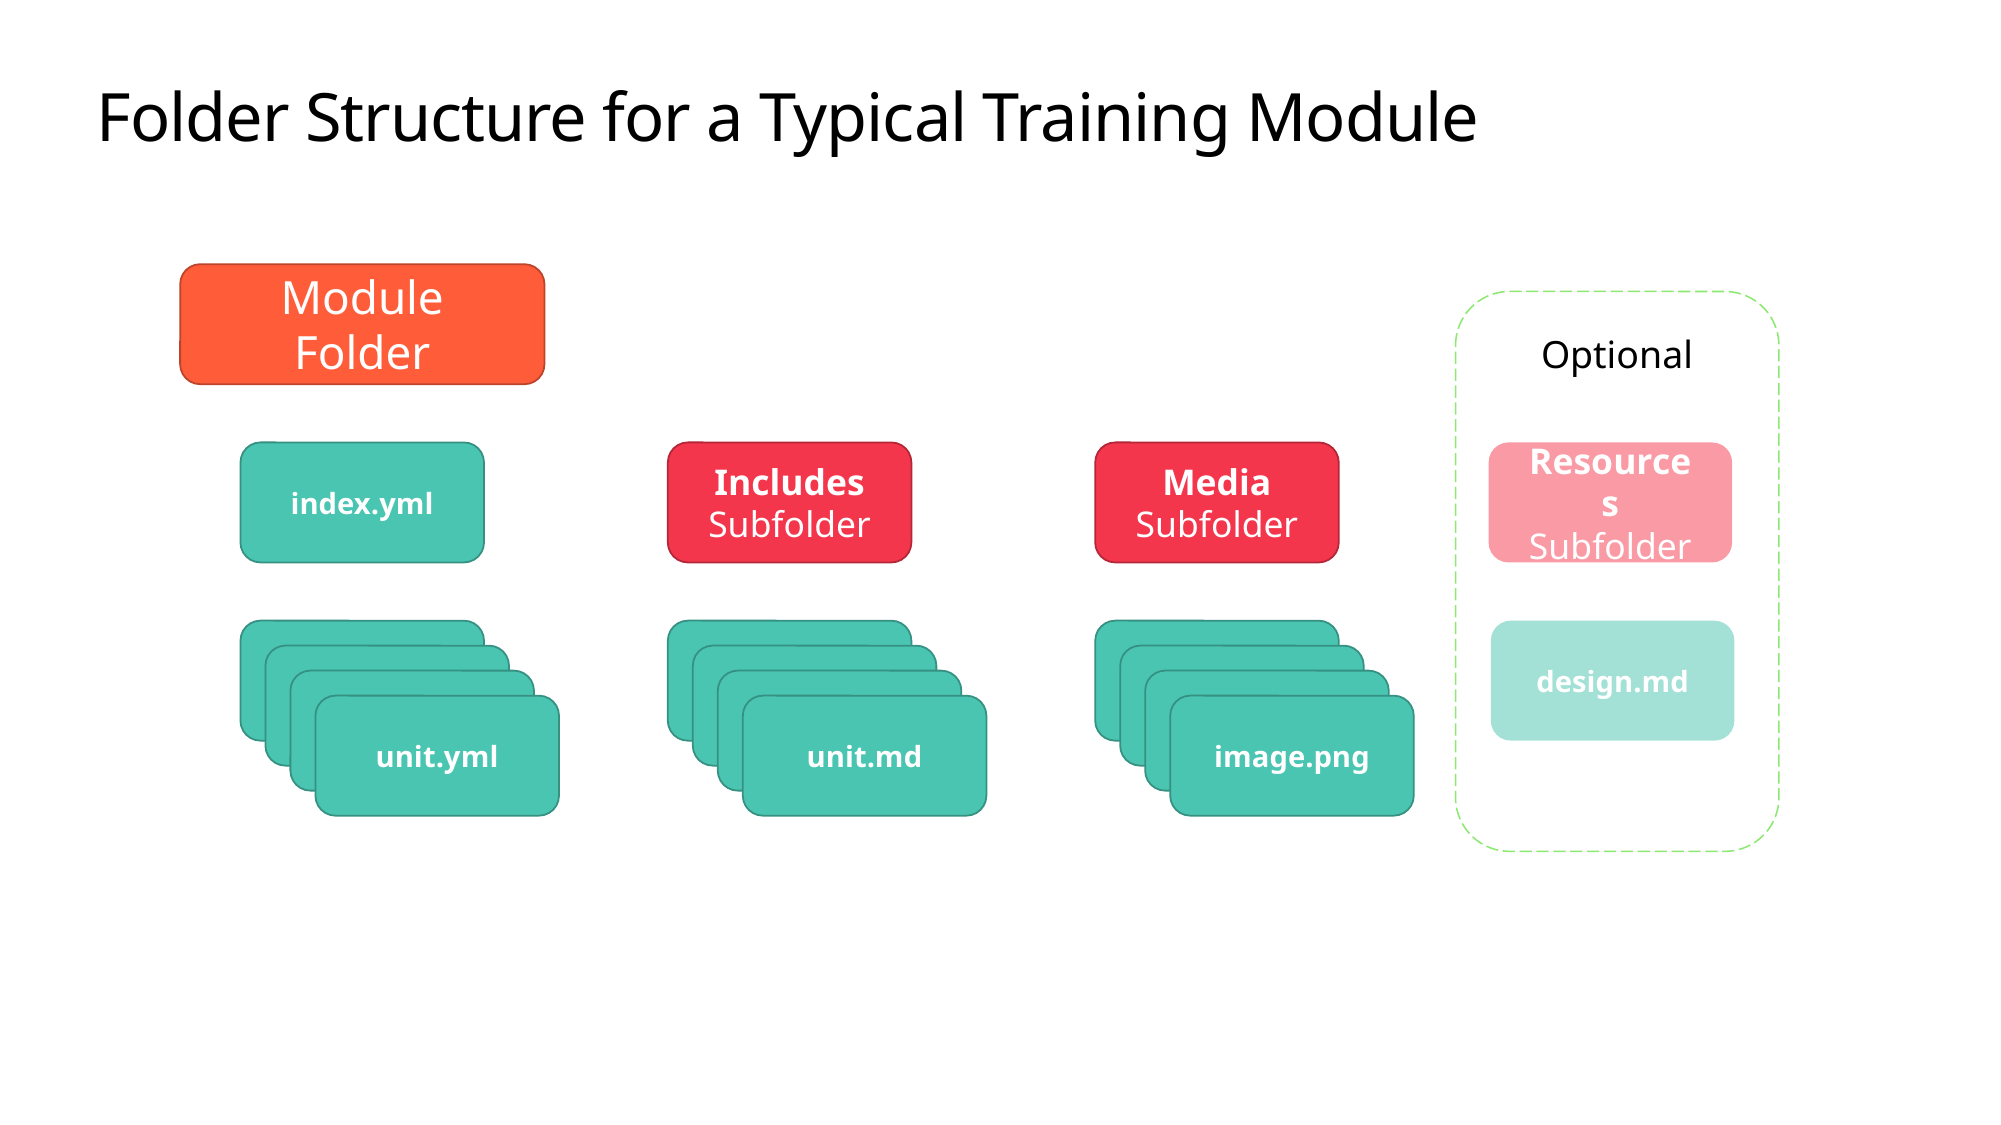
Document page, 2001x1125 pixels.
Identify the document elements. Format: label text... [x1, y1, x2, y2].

text_box Media Subfolder [1094, 441, 1340, 564]
title Folder Structure for a Typical Training Module [96, 75, 1904, 166]
text_box unit.md [716, 669, 963, 792]
text_box unit.md [691, 644, 938, 767]
text_box Optional [1455, 291, 1779, 852]
text_box image.png [1144, 669, 1390, 792]
text_box index.yml [239, 441, 485, 564]
text_box image.png [1169, 694, 1415, 817]
text_box unit.md [666, 619, 913, 742]
text_box Module Folder [179, 263, 546, 386]
text_box unit.yml [264, 644, 510, 767]
text_box unit.yml [239, 619, 485, 742]
text_box Includes Subfolder [666, 441, 913, 564]
text_box unit.yml [289, 669, 535, 792]
text_box image.png [1119, 644, 1365, 767]
text_box image.png [1094, 619, 1340, 742]
text_box unit.yml [314, 694, 560, 817]
text_box unit.md [741, 694, 988, 817]
